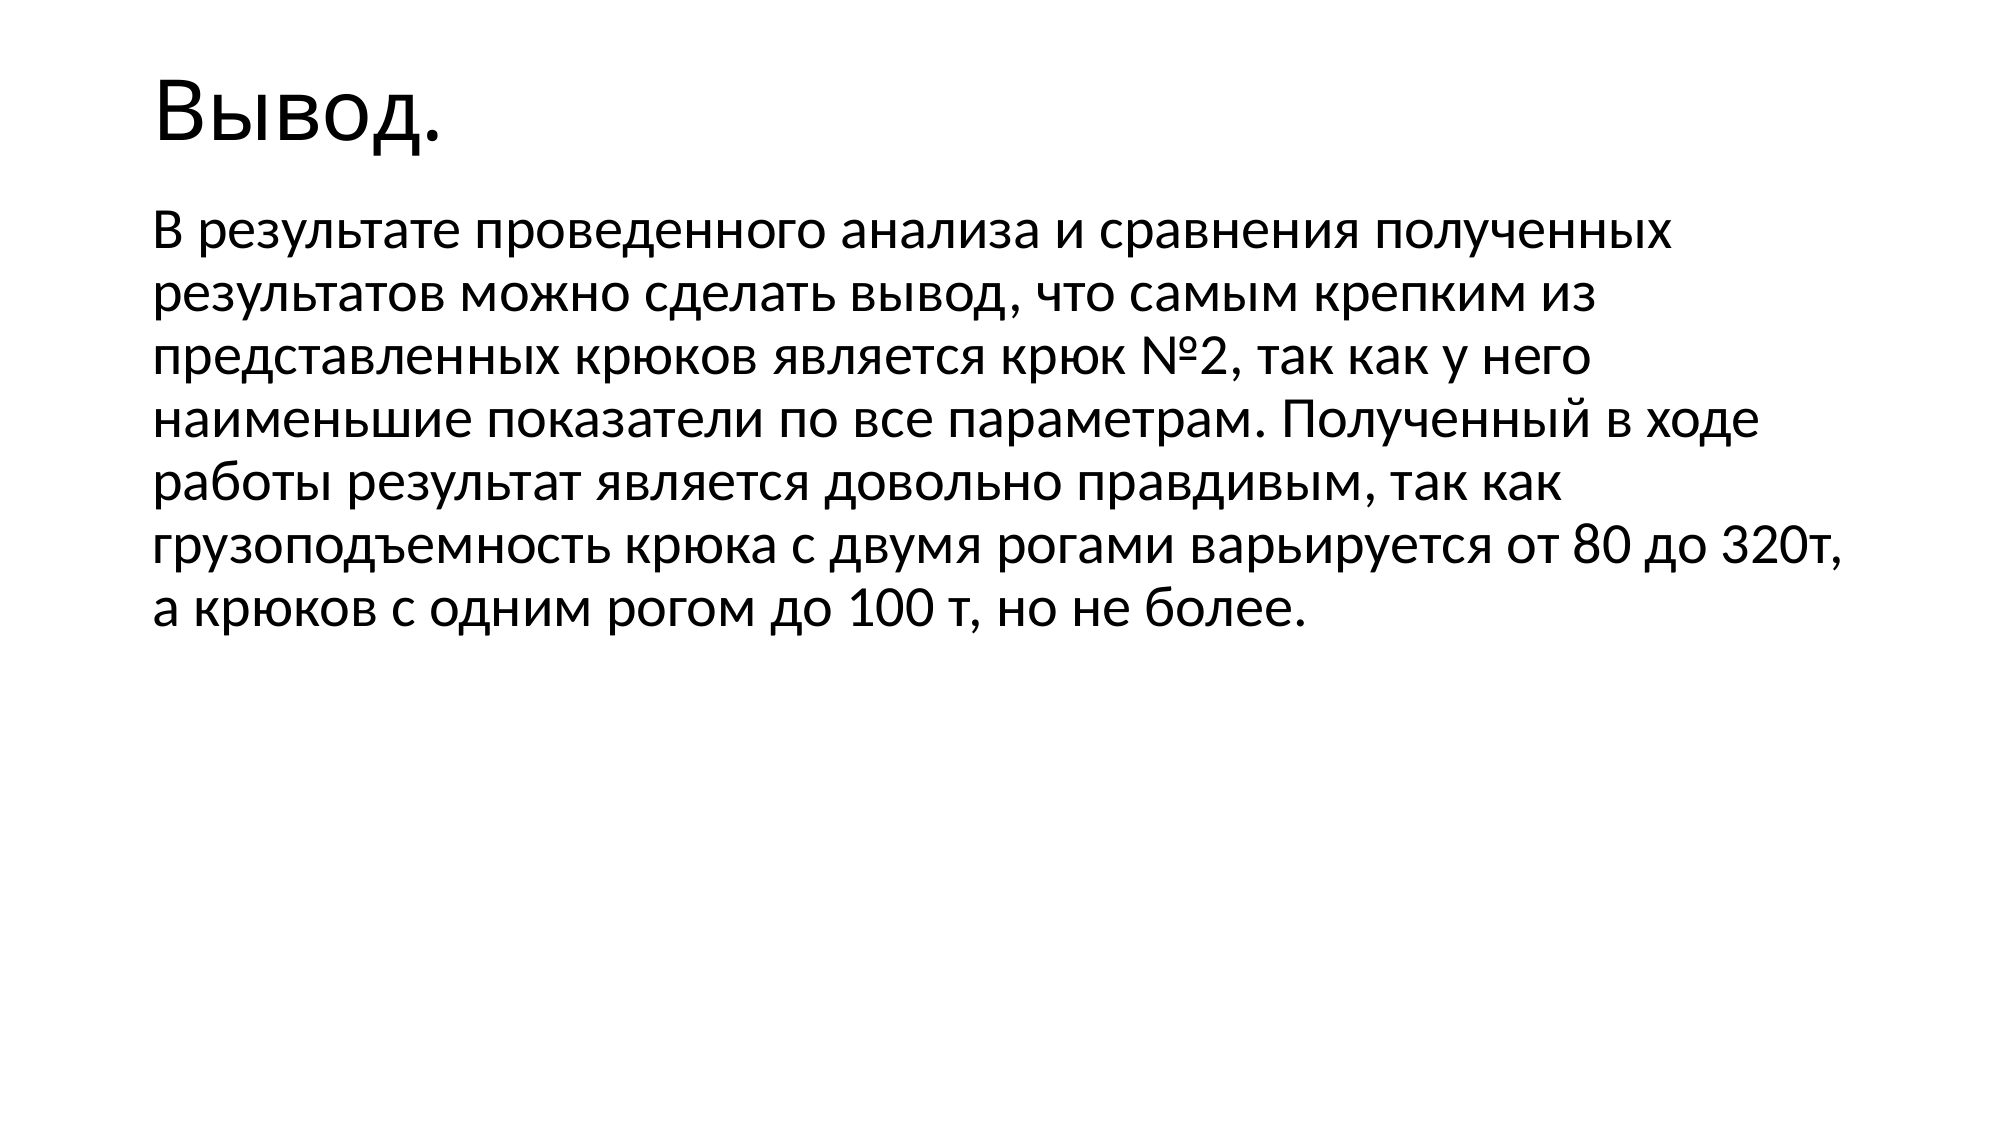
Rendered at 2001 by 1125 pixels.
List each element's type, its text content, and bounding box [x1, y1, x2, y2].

title Вывод. [137, 59, 1863, 167]
list В результате проведенного анализа и сравнения полученных результатов можно сделать вывод, что самым крепким из представленных крюков является крюк №2, так как у него наименьшие показатели по все параметрам. Полученный в ходе работы результат является довольно правдивым, так как грузоподъемность крюка с двумя рогами варьируется от 80 до 320т, а крюков с одним рогом до 100 т, но не более. [137, 190, 1863, 1014]
